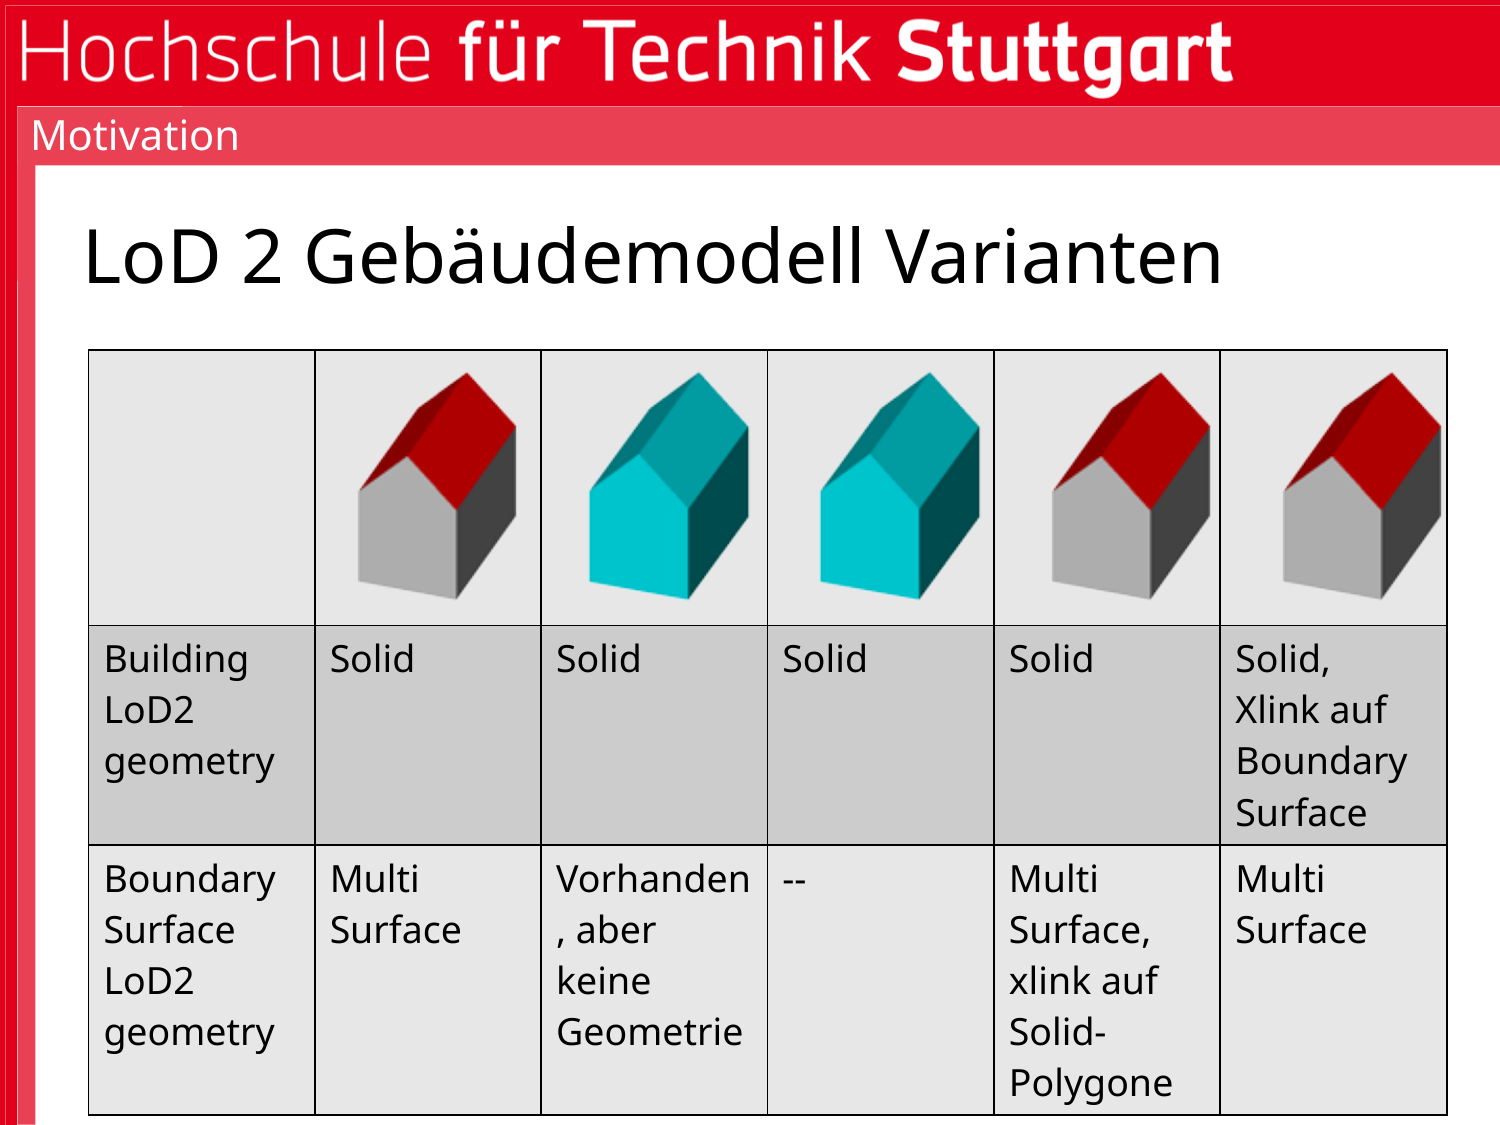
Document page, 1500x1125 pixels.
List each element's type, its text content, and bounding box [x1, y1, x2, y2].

table_cell Solid [995, 626, 1219, 844]
table_cell Multi Surface, xlink auf Solid-Polygone [995, 846, 1219, 1114]
table_cell Solid [768, 626, 993, 844]
table_cell Vorhanden, aber keine Geometrie [542, 846, 767, 1114]
picture [0, 0, 1500, 1125]
table_cell -- [768, 846, 993, 1114]
table_header [768, 351, 993, 360]
table_cell Multi Surface [316, 846, 540, 1114]
title LoD 2 Gebäudemodell Varianten [82, 208, 1500, 433]
table_header [89, 351, 314, 625]
table_cell Boundary Surface LoD2 geometry [89, 846, 314, 1114]
table_header [542, 619, 767, 625]
table_cell Building LoD2 geometry [89, 626, 314, 844]
table_cell Multi Surface [1221, 846, 1446, 1114]
table_header [1221, 351, 1446, 360]
table_cell Solid [542, 626, 767, 844]
footer Motivation [19, 104, 1431, 164]
table_cell Solid [316, 626, 540, 844]
picture [6, 6, 1500, 1125]
table_header [768, 619, 993, 625]
table_header [995, 351, 1219, 360]
table_cell Solid, Xlink auf Boundary Surface [1221, 626, 1446, 844]
table_header [316, 351, 540, 360]
table_header [1221, 619, 1446, 625]
picture [312, 361, 1488, 612]
table_header [542, 351, 767, 360]
table_header [316, 619, 540, 625]
table_header [995, 619, 1219, 625]
